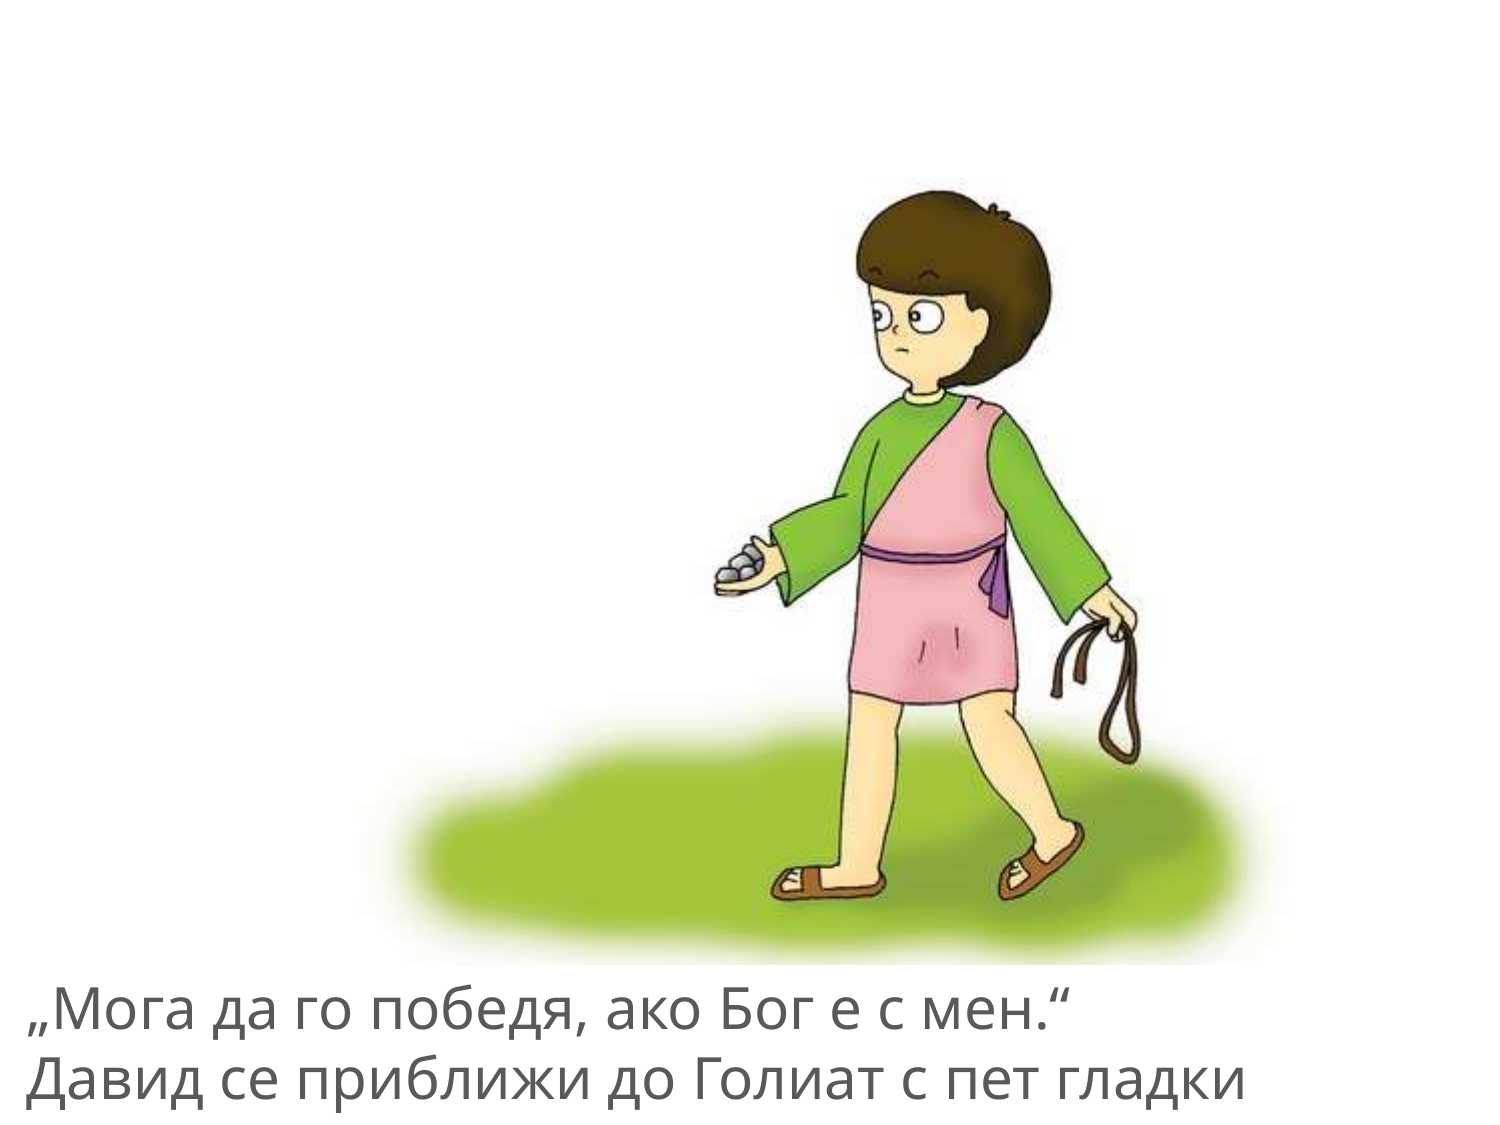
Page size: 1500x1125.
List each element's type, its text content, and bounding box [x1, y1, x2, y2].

text_box „Мога да го победя, ако Бог е с мен.“ Давид се приближи до Голиат с пет гладки камъка. [11, 964, 1498, 1125]
picture [103, 18, 1407, 965]
